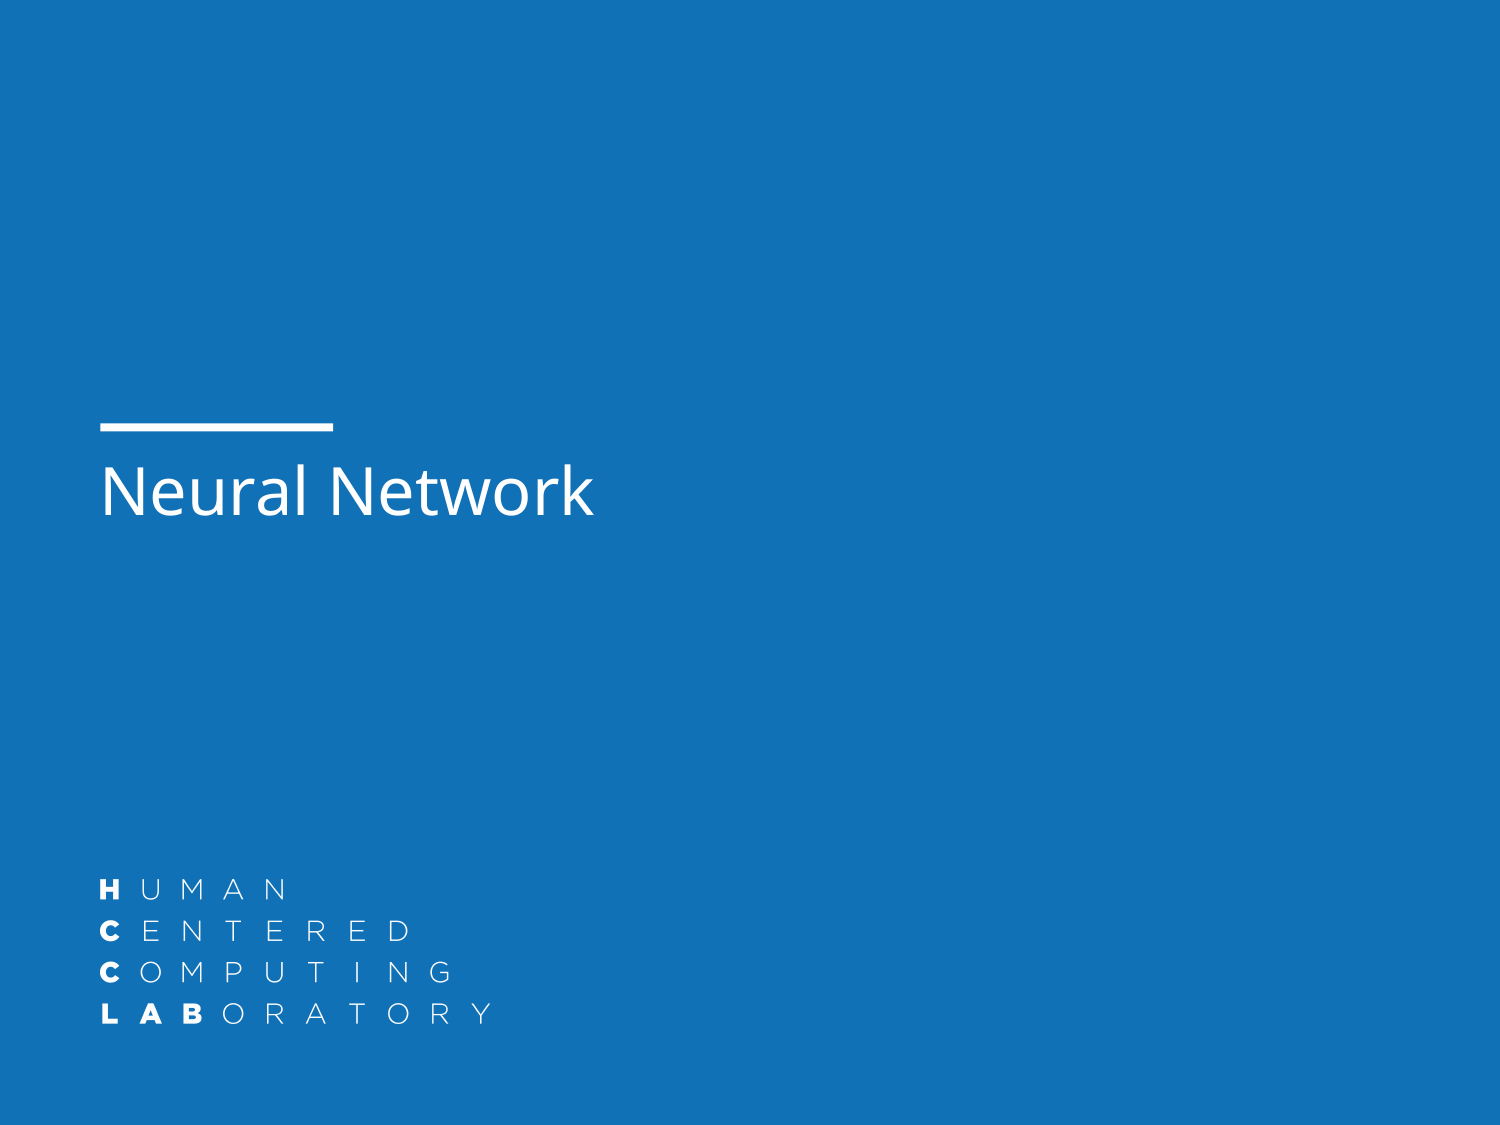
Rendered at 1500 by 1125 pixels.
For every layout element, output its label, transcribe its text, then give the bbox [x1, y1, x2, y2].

picture [100, 879, 490, 1024]
title Neural Network [84, 450, 1416, 697]
